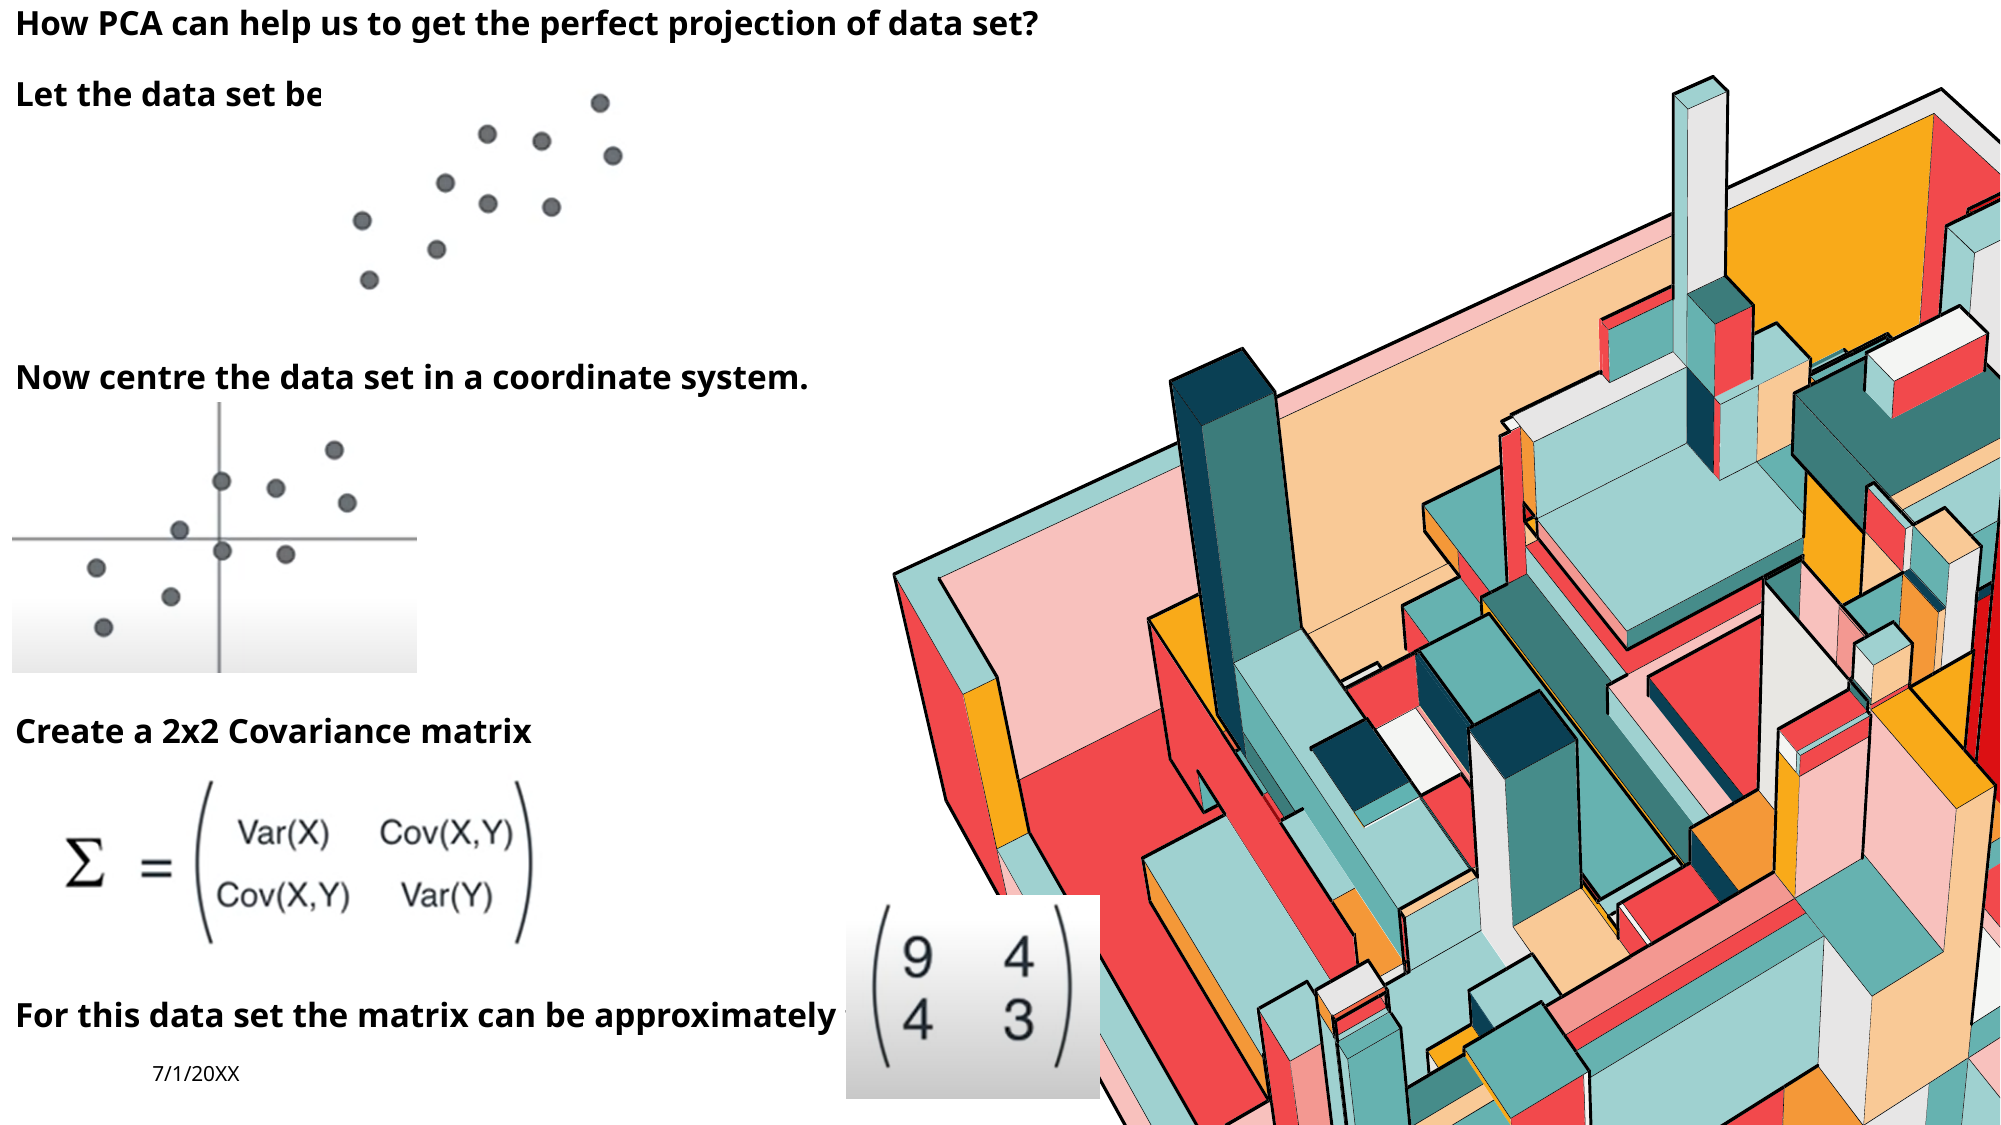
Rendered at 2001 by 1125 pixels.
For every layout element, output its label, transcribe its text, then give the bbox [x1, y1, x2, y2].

picture [321, 73, 682, 314]
picture [846, 895, 1100, 1099]
picture [45, 753, 597, 983]
picture [12, 402, 417, 673]
slide_number 12 [1659, 1042, 1863, 1103]
list How PCA can help us to get the perfect projection of data set? Let the data set be. Now centre the data set in a coordinate system. Create a 2x2 Covariance matrix For this data set the matrix can be approximately formed as: [0, 0, 1659, 1125]
